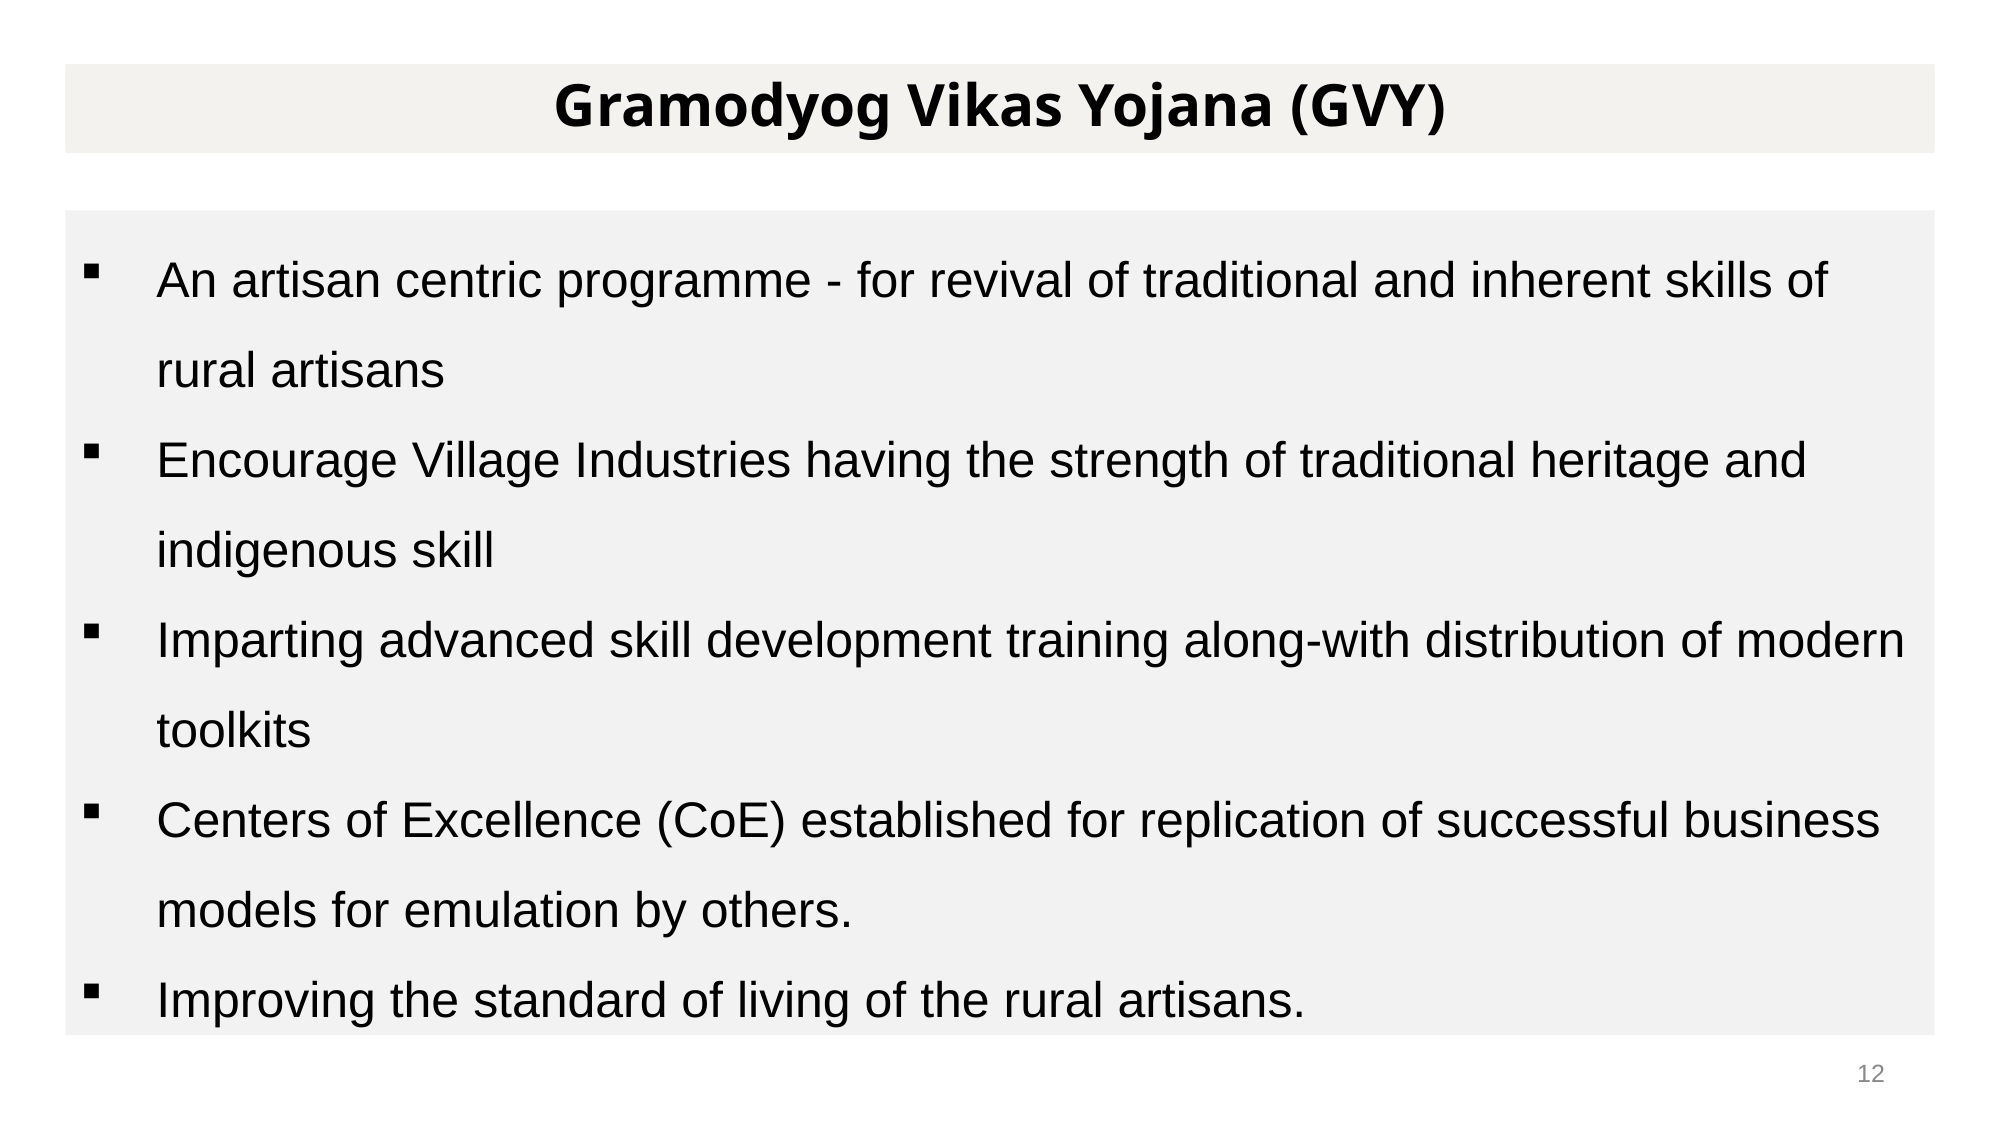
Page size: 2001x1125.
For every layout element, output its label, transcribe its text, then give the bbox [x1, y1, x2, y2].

text_box Gramodyog Vikas Yojana (GVY) [65, 69, 1935, 154]
text_box Gramodyog Vikas Yojana (GVY) [65, 64, 1935, 69]
text_box An artisan centric programme - for revival of traditional and inherent skills of rural artisans Encourage Village Industries having the strength of traditional heritage and indigenous skill Imparting advanced skill development training along-with distribution of modern toolkits Centers of Excellence (CoE) established for replication of successful business models for emulation by others. Improving the standard of living of the rural artisans. [65, 210, 1935, 1036]
slide_number 12 [1433, 1042, 1900, 1103]
